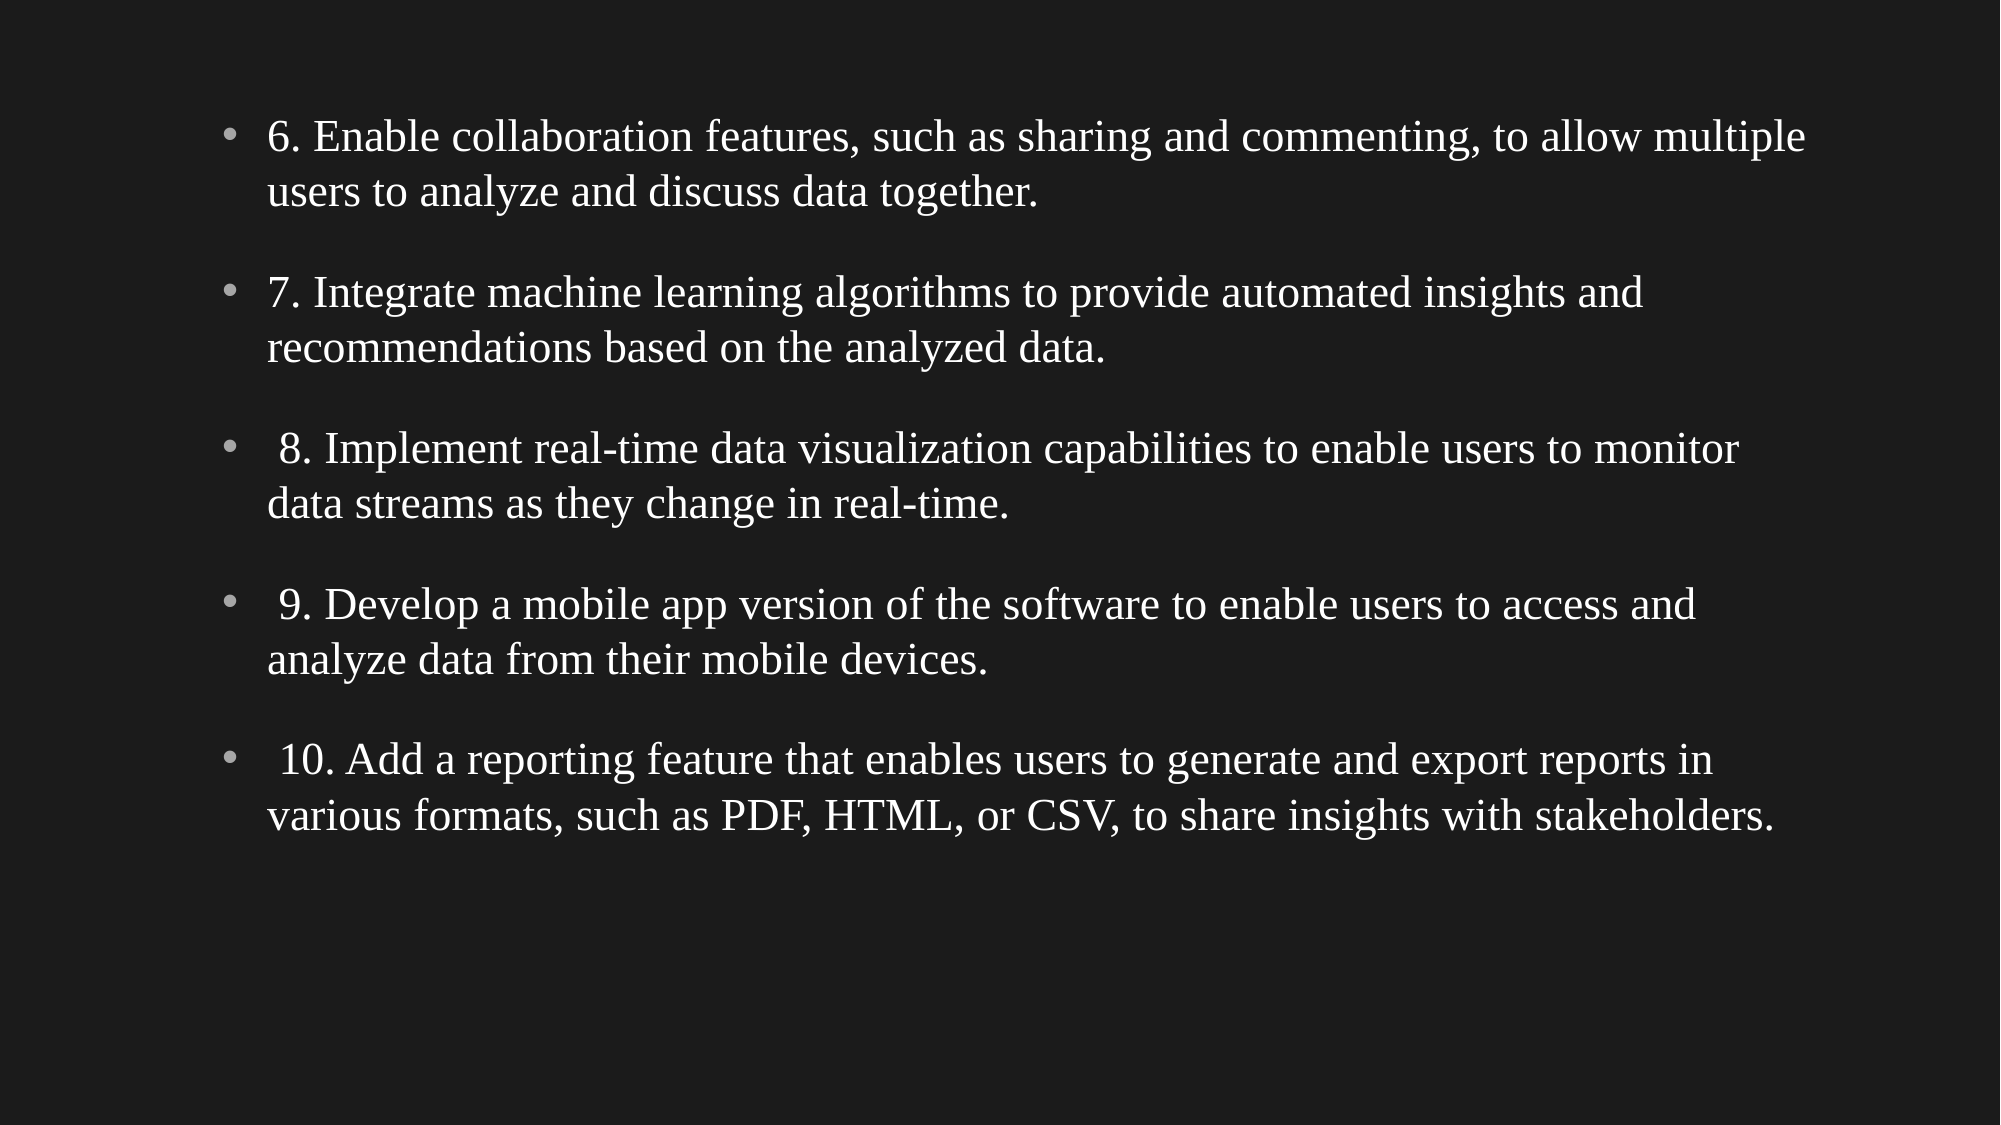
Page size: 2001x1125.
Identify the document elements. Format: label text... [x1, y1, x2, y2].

list 6. Enable collaboration features, such as sharing and commenting, to allow multiple users to analyze and discuss data together. 7. Integrate machine learning algorithms to provide automated insights and recommendations based on the analyzed data. 8. Implement real-time data visualization capabilities to enable users to monitor data streams as they change in real-time. 9. Develop a mobile app version of the software to enable users to access and analyze data from their mobile devices. 10. Add a reporting feature that enables users to generate and export reports in various formats, such as PDF, HTML, or CSV, to share insights with stakeholders. [206, 98, 1840, 1027]
